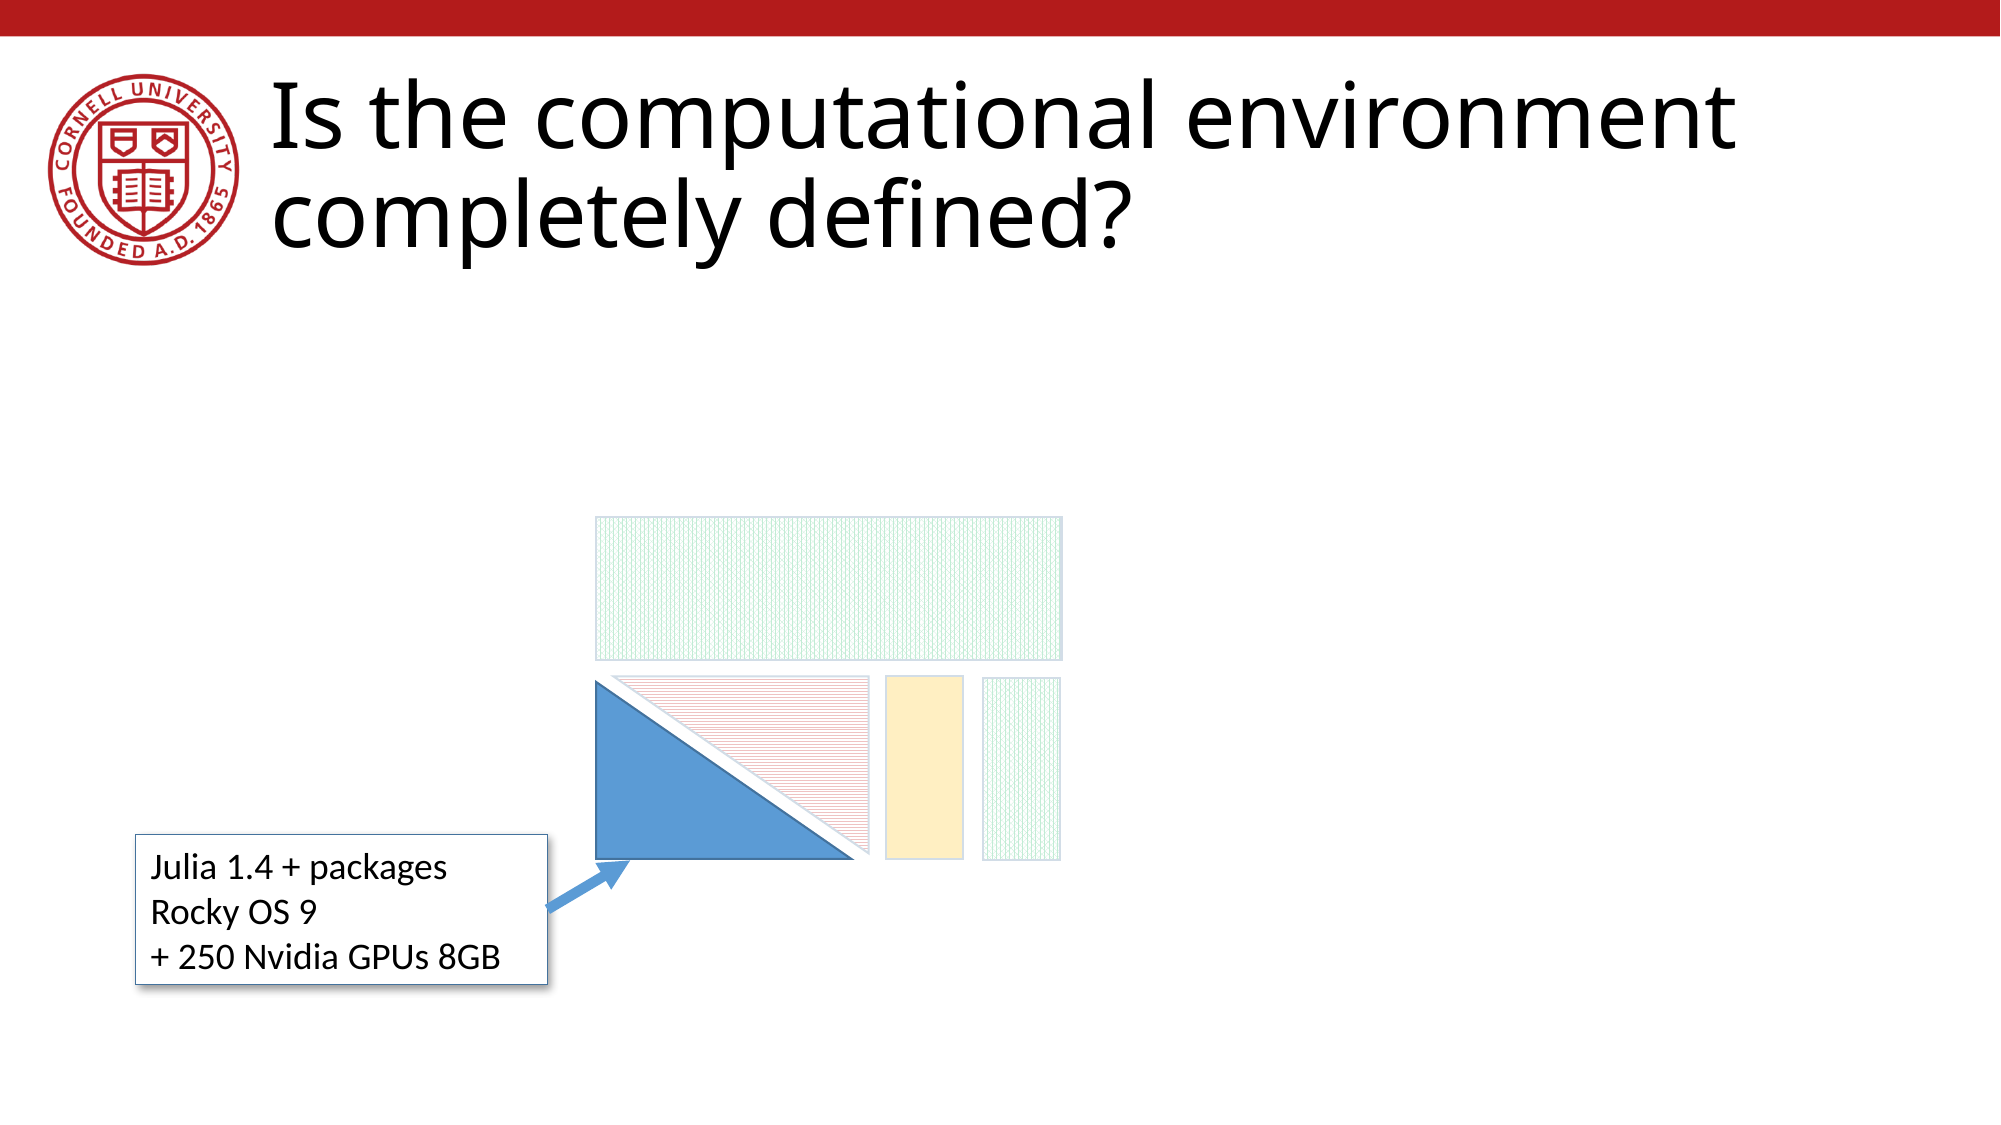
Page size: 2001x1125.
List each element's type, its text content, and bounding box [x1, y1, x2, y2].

text_box Julia 1.4 + packages Rocky OS 9 + 250 Nvidia GPUs 8GB [135, 834, 548, 985]
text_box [547, 860, 631, 911]
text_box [578, 502, 1081, 873]
title Is the computational environment completely defined? [255, 59, 1860, 278]
picture [39, 65, 255, 274]
